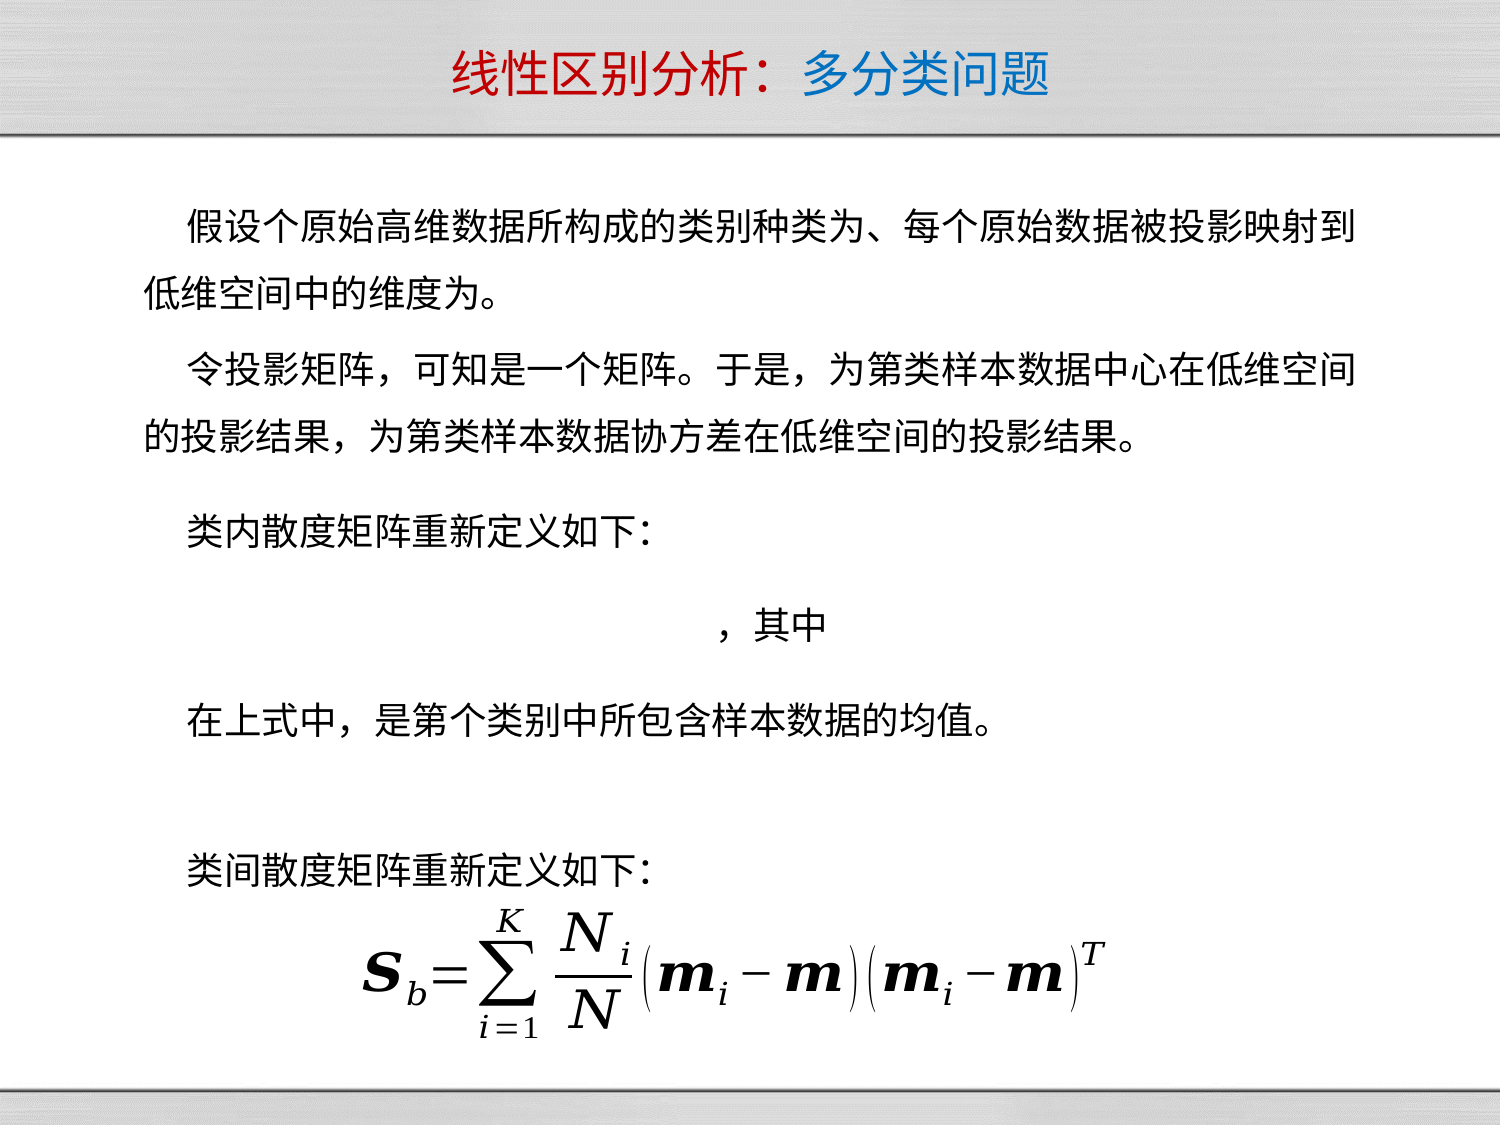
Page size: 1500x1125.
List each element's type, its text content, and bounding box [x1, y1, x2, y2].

title 线性区别分析：多分类问题 [0, 0, 1500, 135]
picture [0, 135, 1500, 1125]
